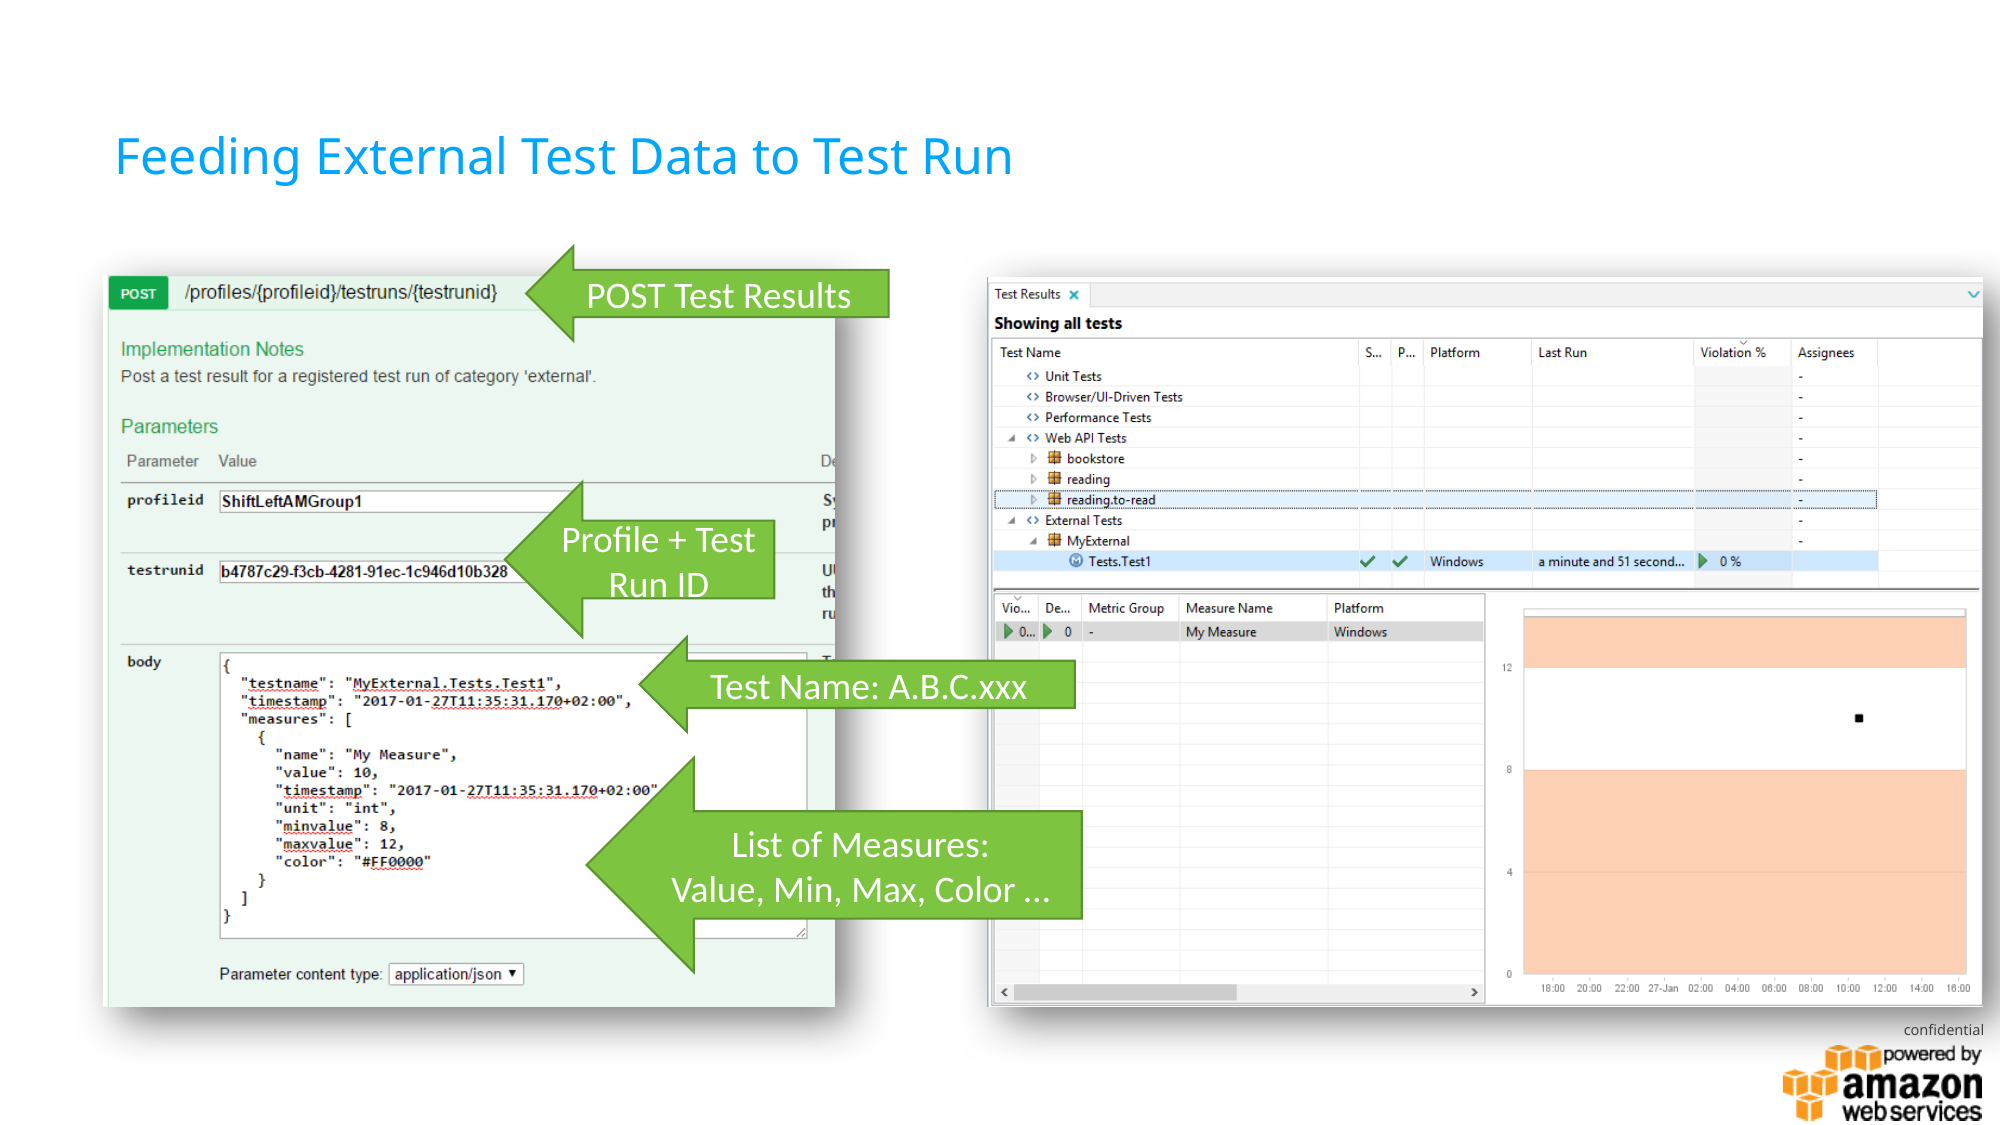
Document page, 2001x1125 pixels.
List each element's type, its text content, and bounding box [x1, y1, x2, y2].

picture [103, 275, 835, 1007]
title Feeding External Test Data to Test Run [114, 93, 1882, 204]
picture [987, 277, 1983, 1007]
text_box List of Measures: Value, Min, Max, Color … [835, 810, 987, 920]
text_box Test Name: A.B.C.xxx [835, 659, 987, 710]
text_box POST Test Results [543, 243, 890, 319]
picture [1782, 1045, 1982, 1121]
